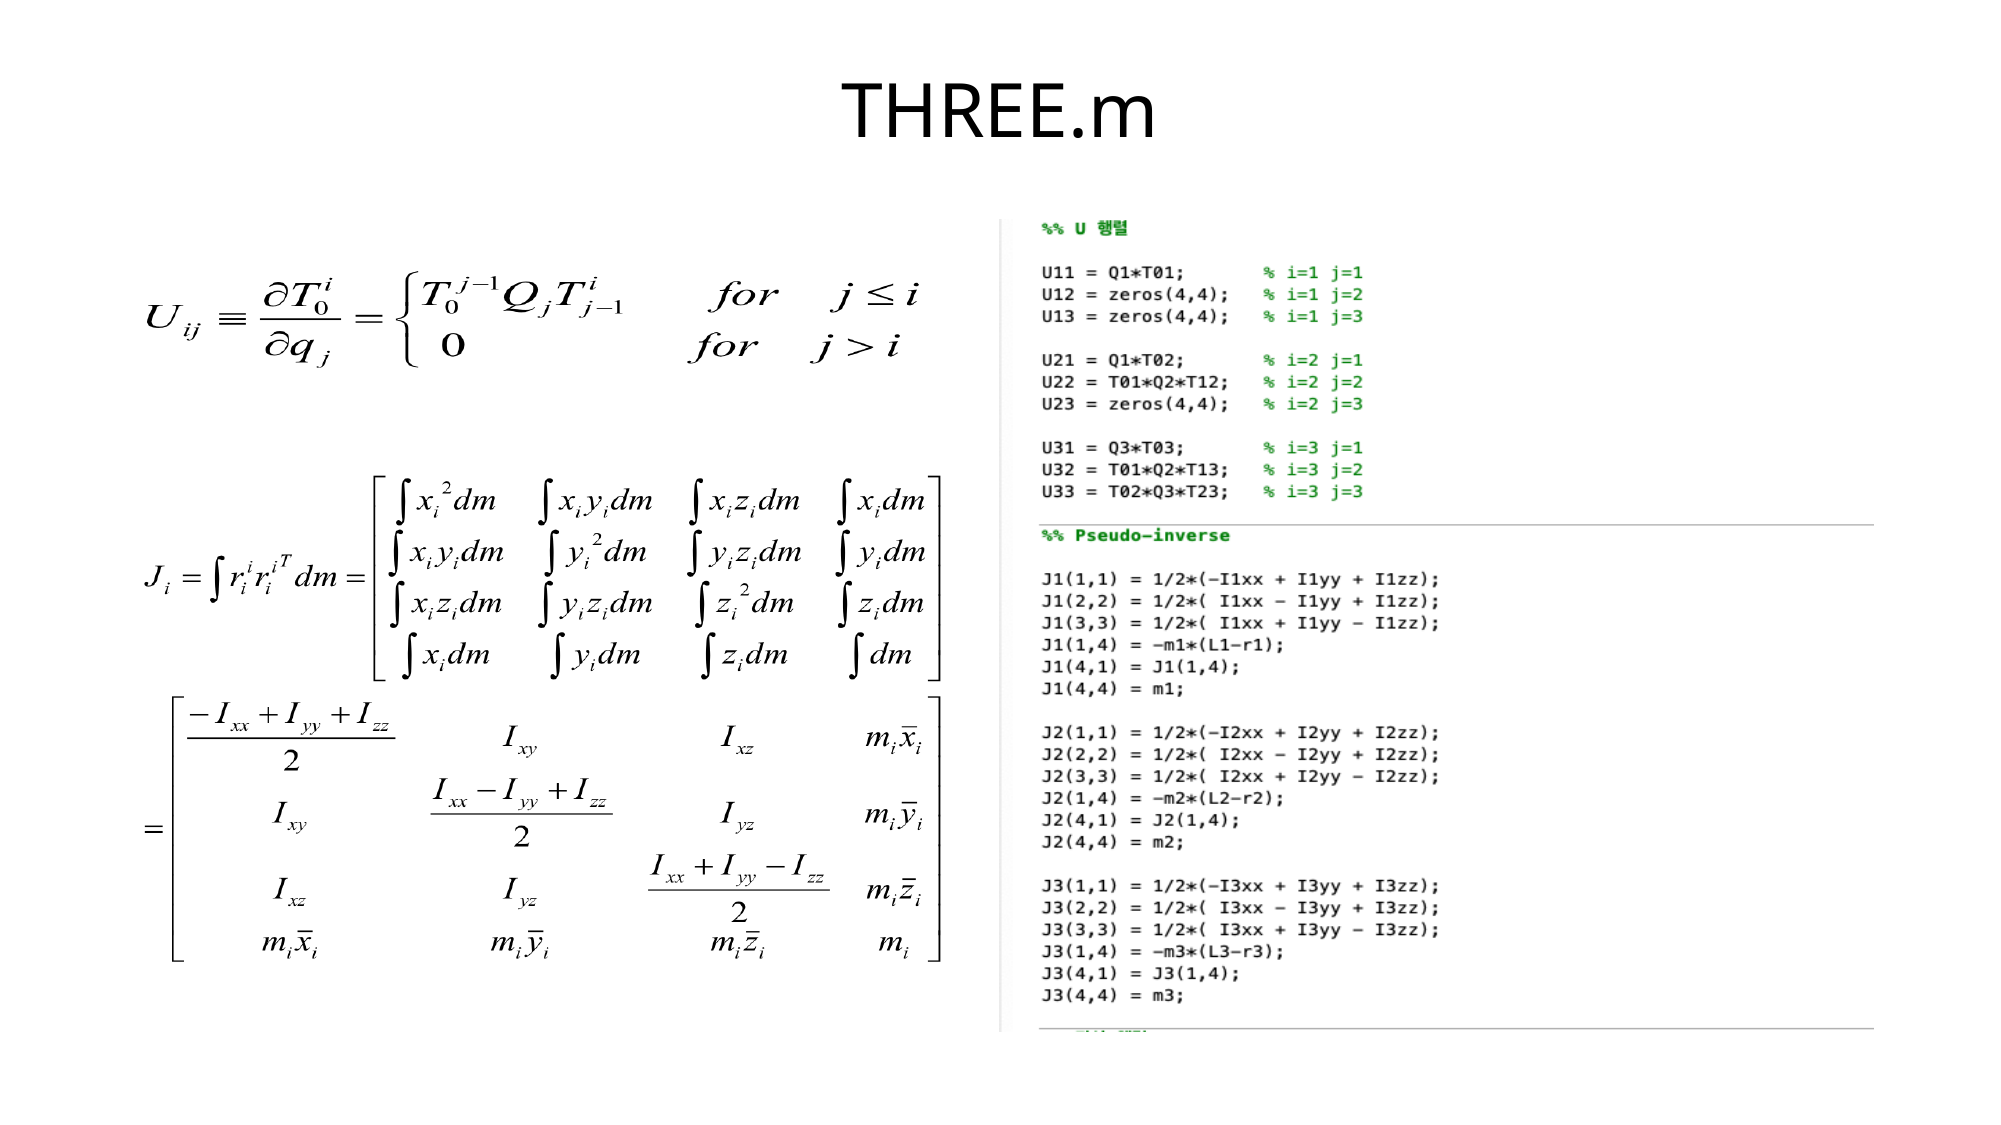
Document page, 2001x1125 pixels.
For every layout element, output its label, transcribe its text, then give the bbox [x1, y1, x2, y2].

picture [125, 473, 954, 983]
picture [125, 258, 944, 386]
title THREE.m [99, 45, 1900, 171]
picture [999, 219, 1875, 1032]
